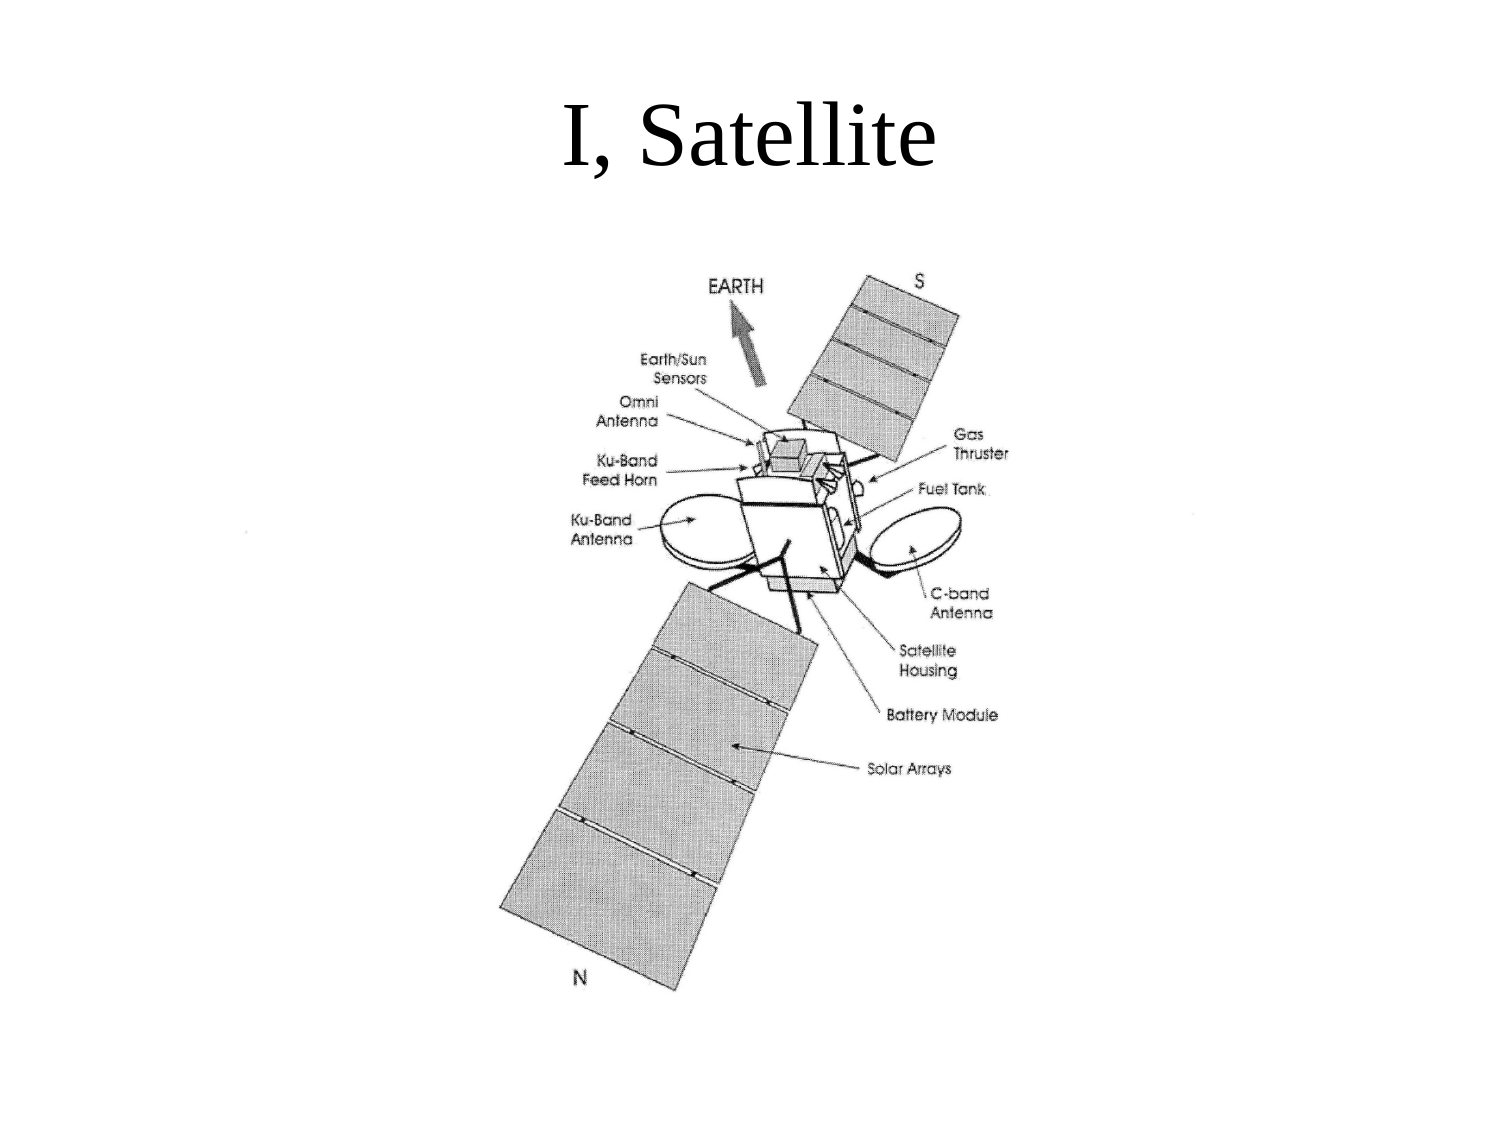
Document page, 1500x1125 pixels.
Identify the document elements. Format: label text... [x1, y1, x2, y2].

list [236, 262, 1263, 1006]
title I, Satellite [74, 44, 1426, 213]
